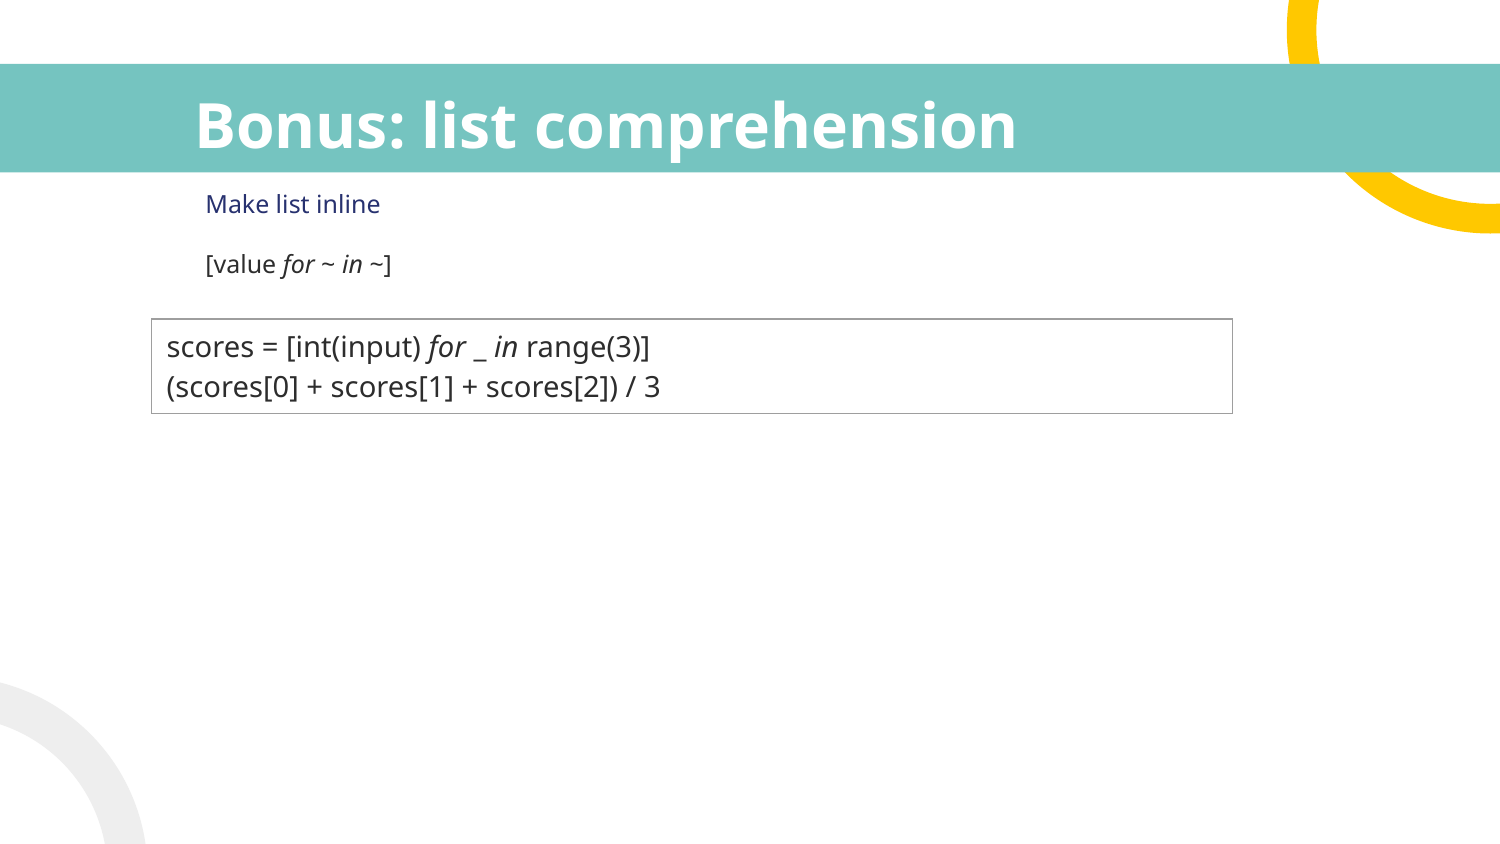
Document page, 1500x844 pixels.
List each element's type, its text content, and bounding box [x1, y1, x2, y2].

table_header scores = [int(input) for _ in range(3)] (scores[0] + scores[1] + scores[2]) / 3 [152, 320, 1232, 413]
title Bonus: list comprehension [179, 71, 1449, 166]
subtitle Make list inline [value for ~ in ~] [115, 173, 1385, 328]
